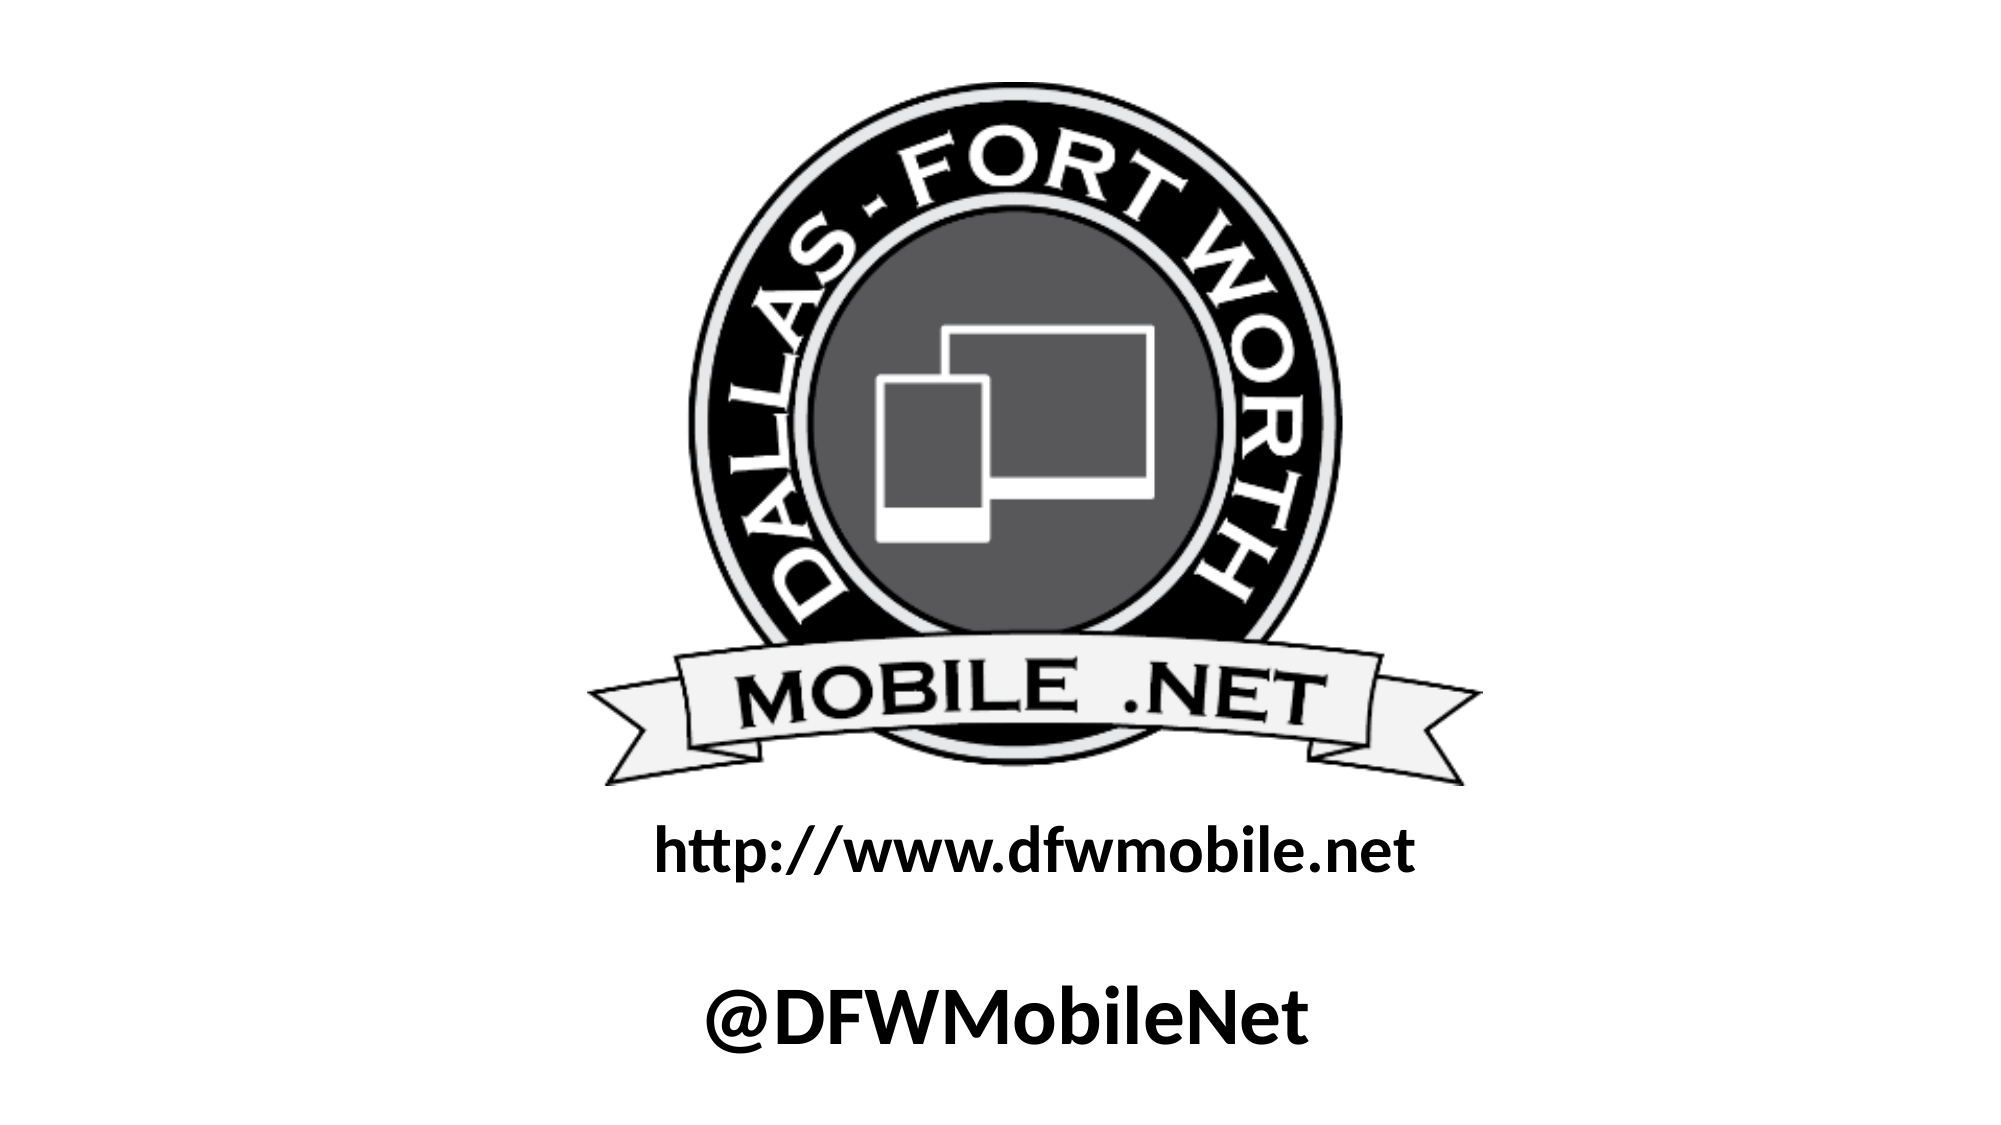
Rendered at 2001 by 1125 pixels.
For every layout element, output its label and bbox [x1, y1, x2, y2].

text_box [587, 82, 1483, 1071]
